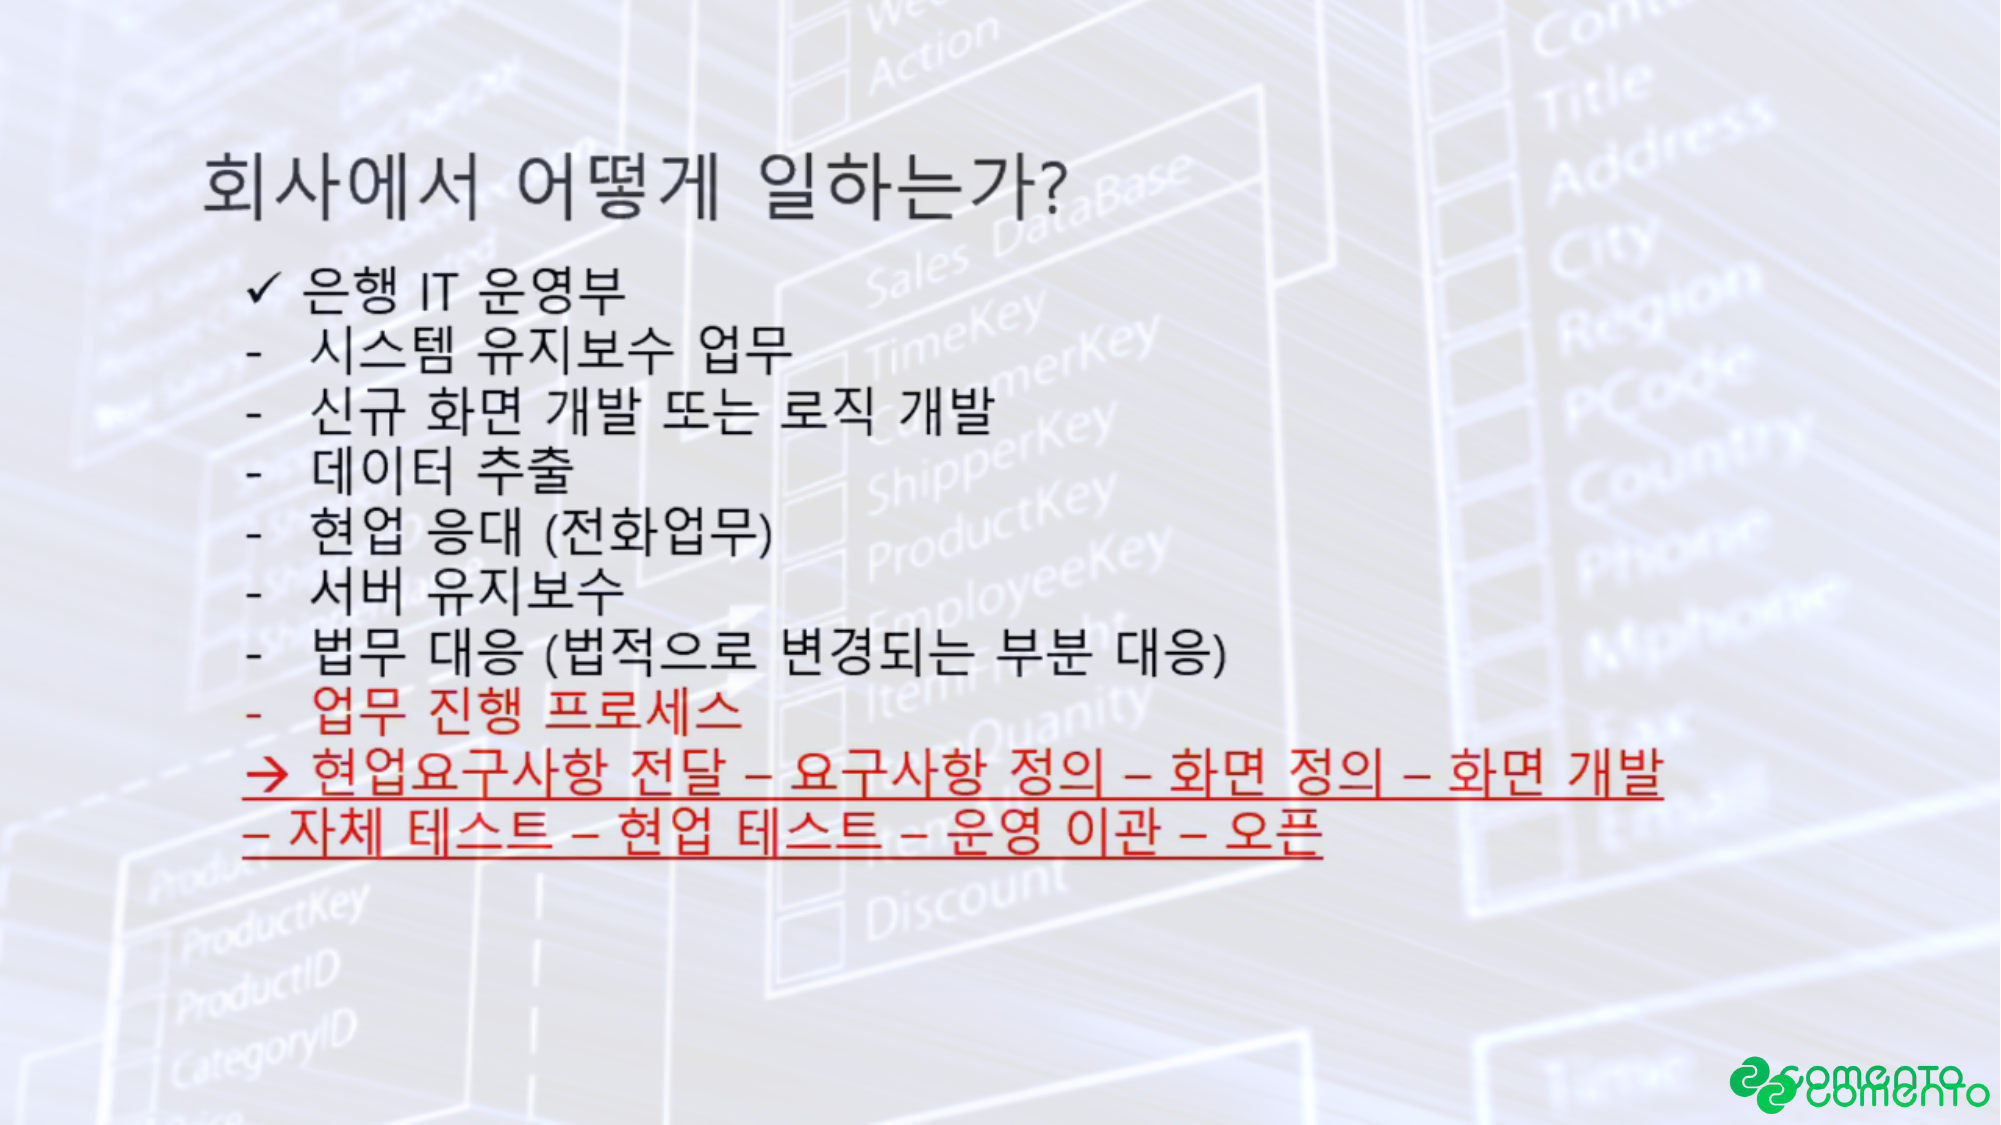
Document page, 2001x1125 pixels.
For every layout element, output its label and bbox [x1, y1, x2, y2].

text_box [0, 0, 2000, 1125]
